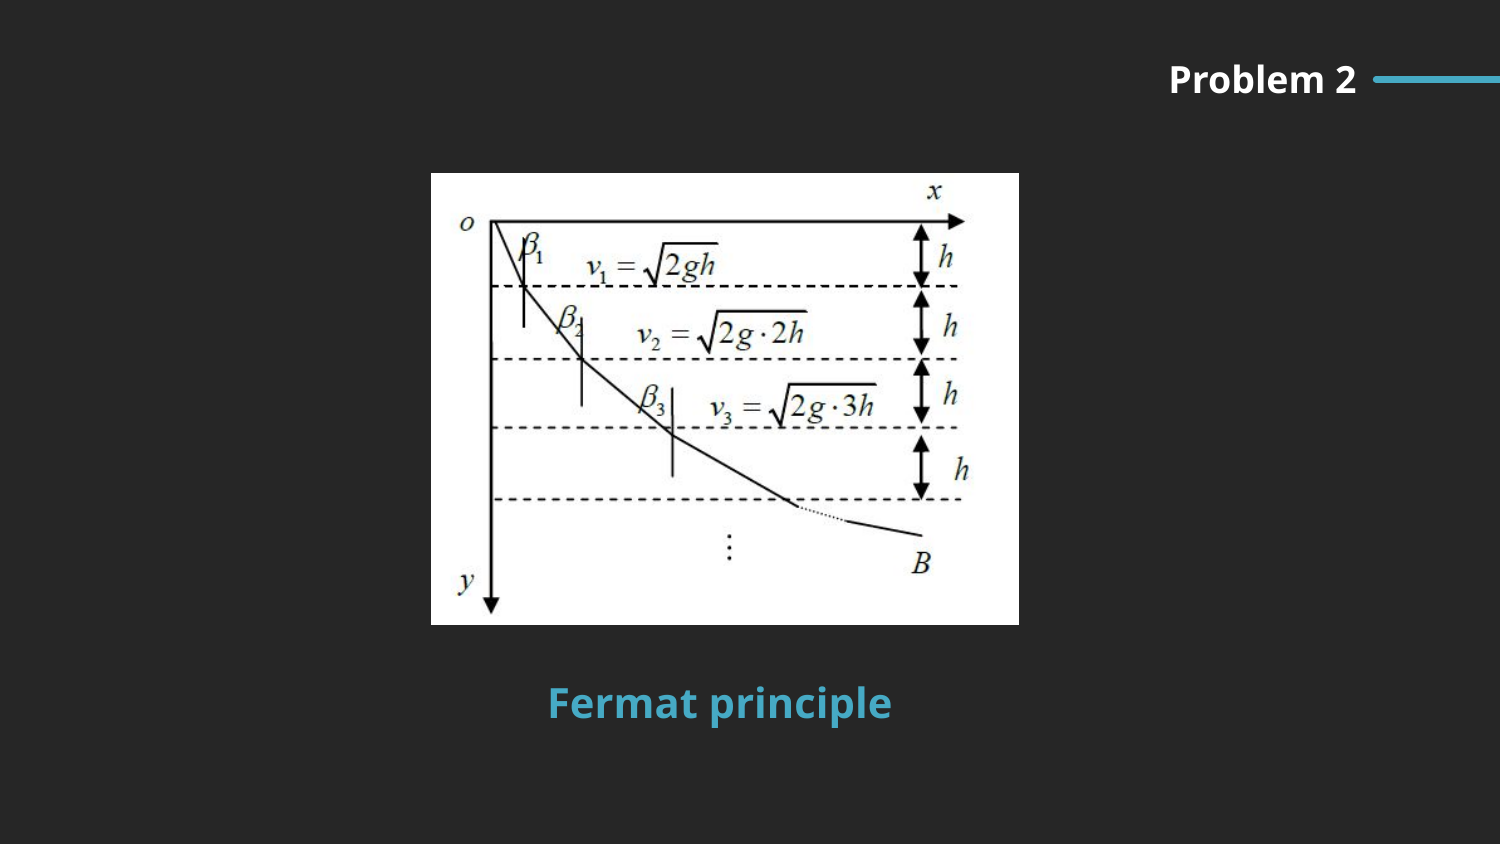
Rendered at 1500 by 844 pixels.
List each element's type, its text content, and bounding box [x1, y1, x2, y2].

picture [430, 173, 1020, 625]
text_box Problem 2 [1153, 48, 1372, 109]
text_box Fermat principle [532, 669, 1442, 735]
